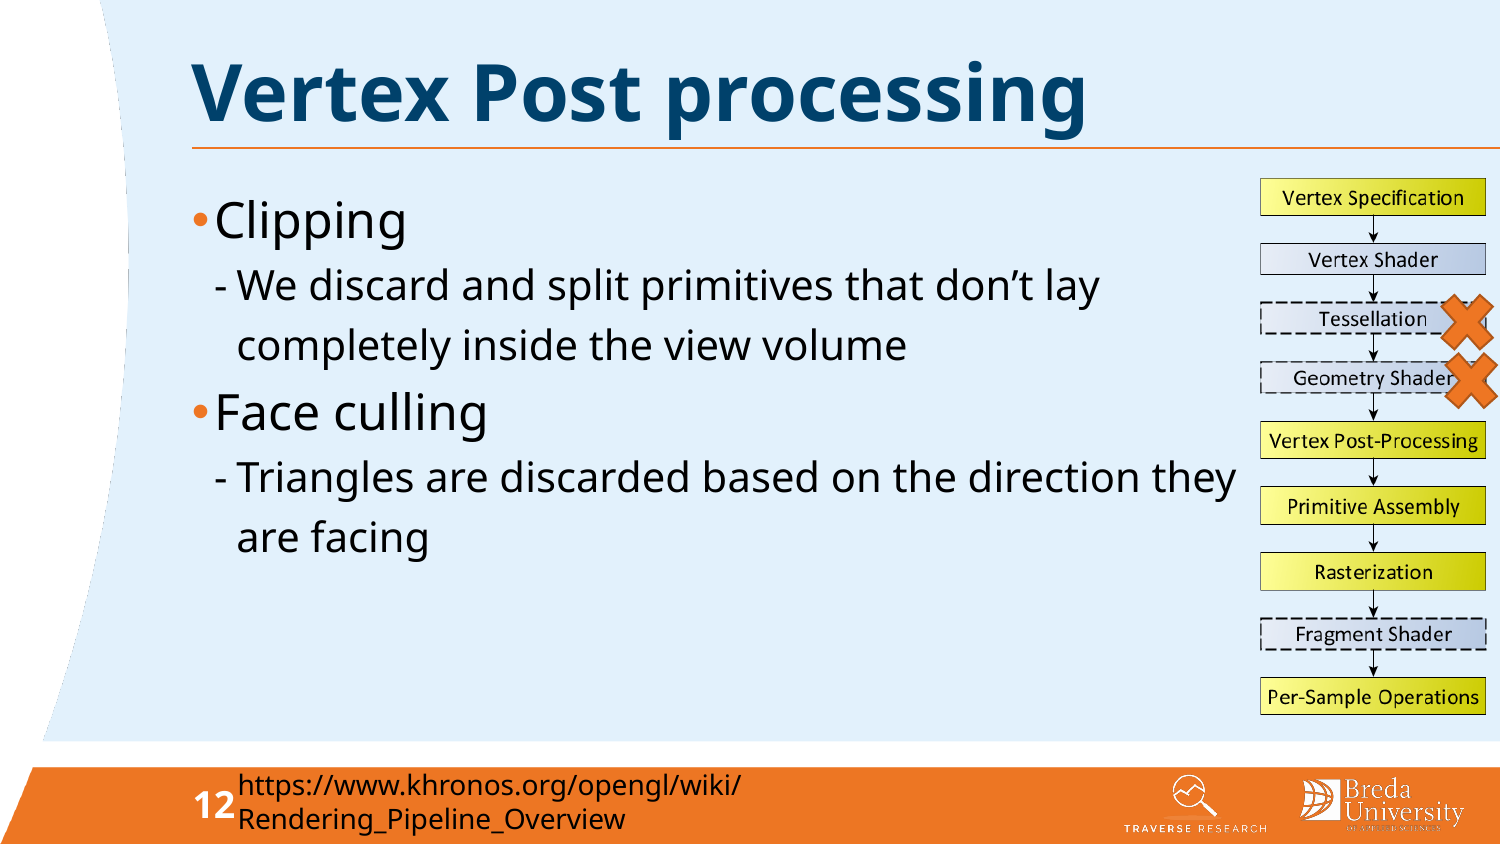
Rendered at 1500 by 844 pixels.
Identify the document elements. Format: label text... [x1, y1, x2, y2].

text_box https://www.khronos.org/opengl/wiki/Rendering_Pipeline_Overview [222, 760, 903, 843]
slide_number 12 [177, 773, 222, 819]
picture [0, 0, 1500, 844]
title Vertex Post processing [191, 3, 1341, 138]
list Clipping We discard and split primitives that don’t lay completely inside the view volume Face culling Triangles are discarded based on the direction they are facing [191, 176, 1247, 741]
